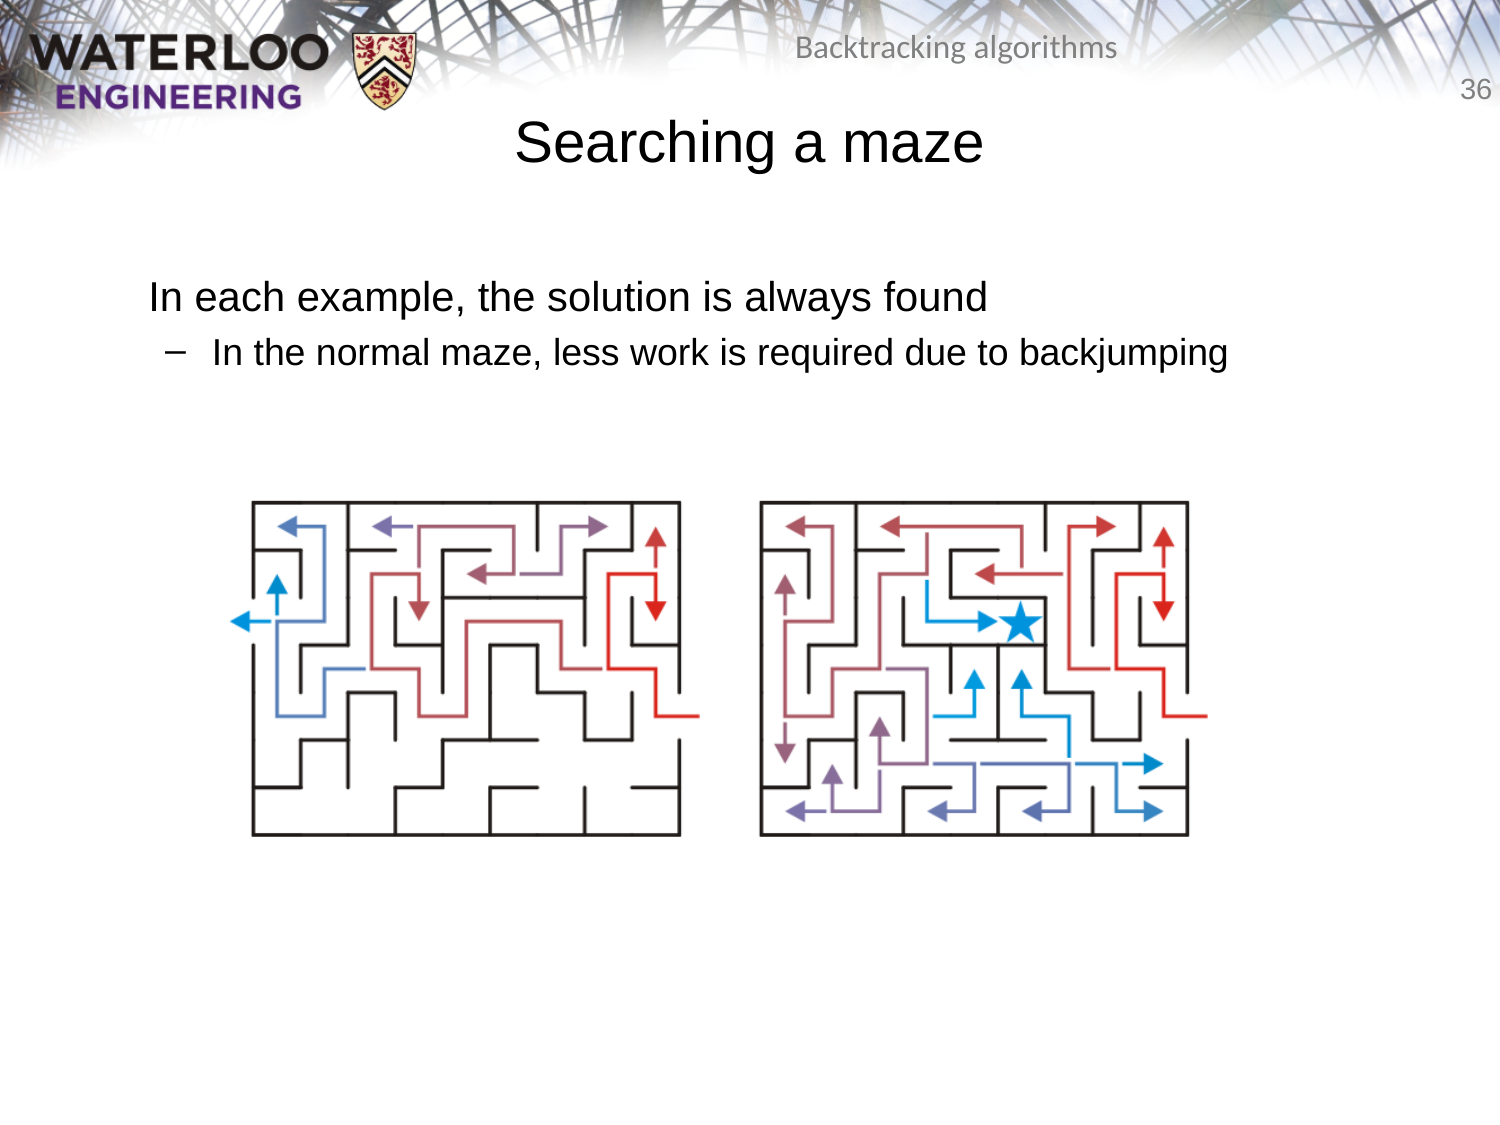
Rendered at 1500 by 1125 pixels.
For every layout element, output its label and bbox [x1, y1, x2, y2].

list [74, 262, 1330, 1006]
title [74, 44, 1426, 233]
picture [0, 0, 1500, 1125]
